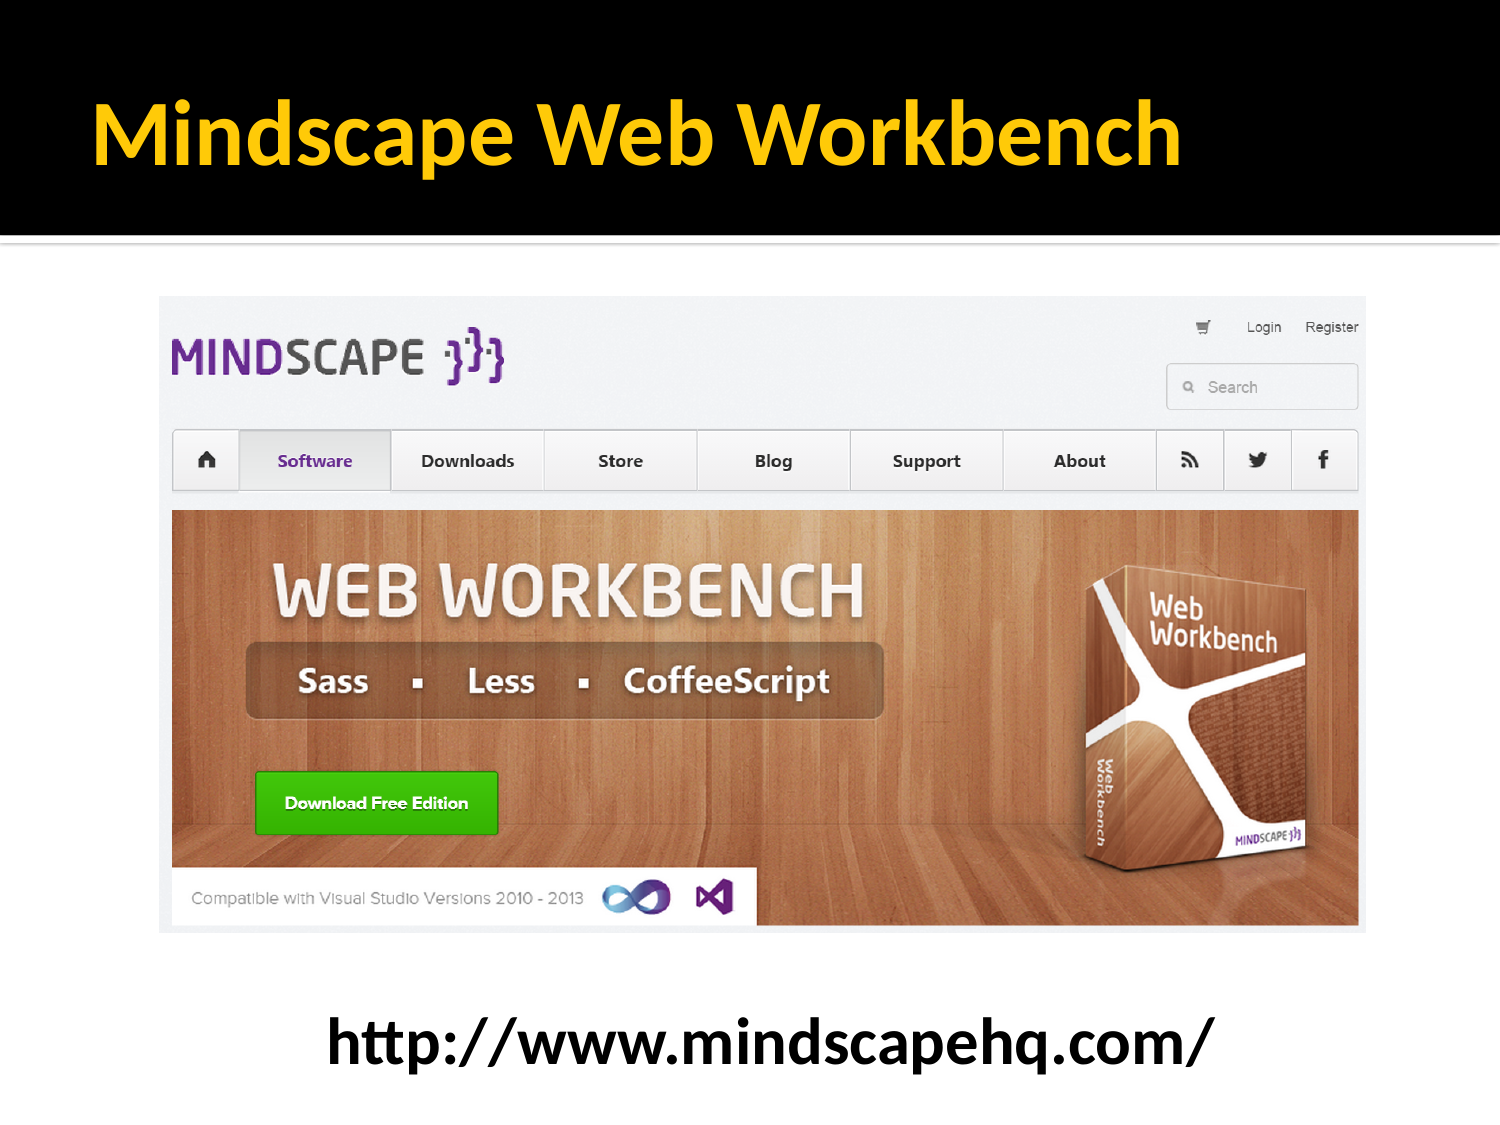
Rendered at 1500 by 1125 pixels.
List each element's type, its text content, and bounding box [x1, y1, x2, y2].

picture [159, 296, 1366, 933]
title Mindscape Web Workbench [75, 25, 1425, 231]
text_box http://www.mindscapehq.com/ [311, 990, 1231, 1085]
